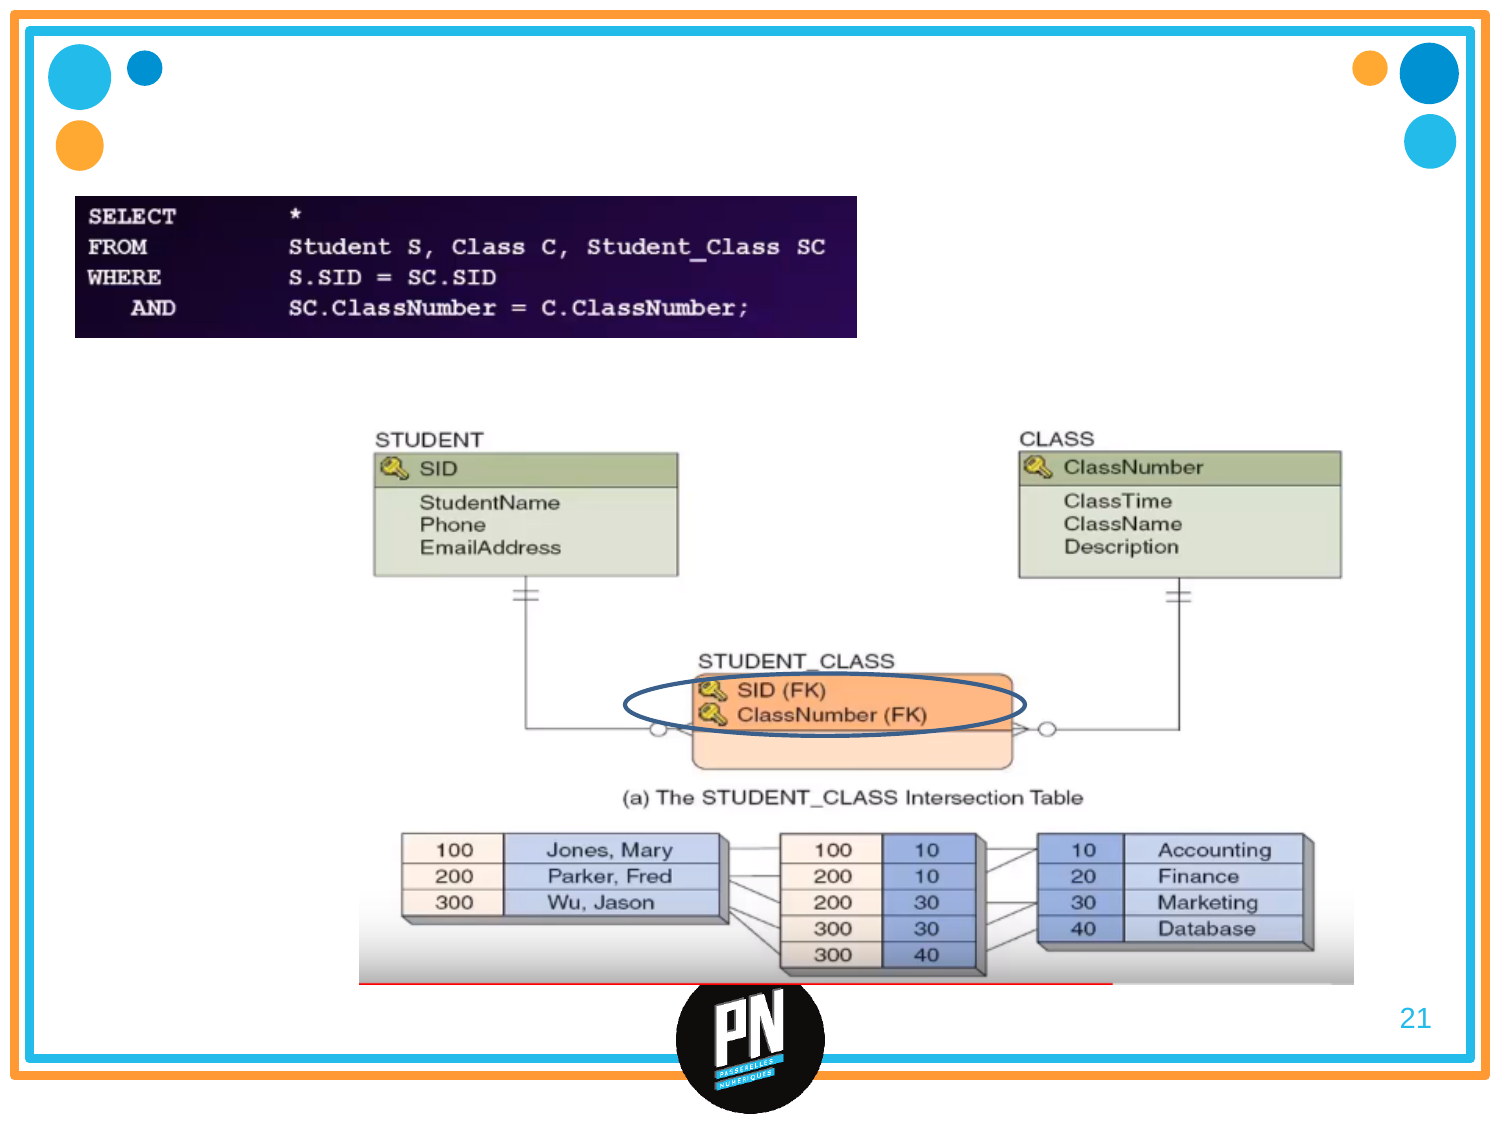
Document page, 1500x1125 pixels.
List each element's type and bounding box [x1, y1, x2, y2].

list [74, 196, 857, 338]
picture [359, 424, 1354, 1115]
